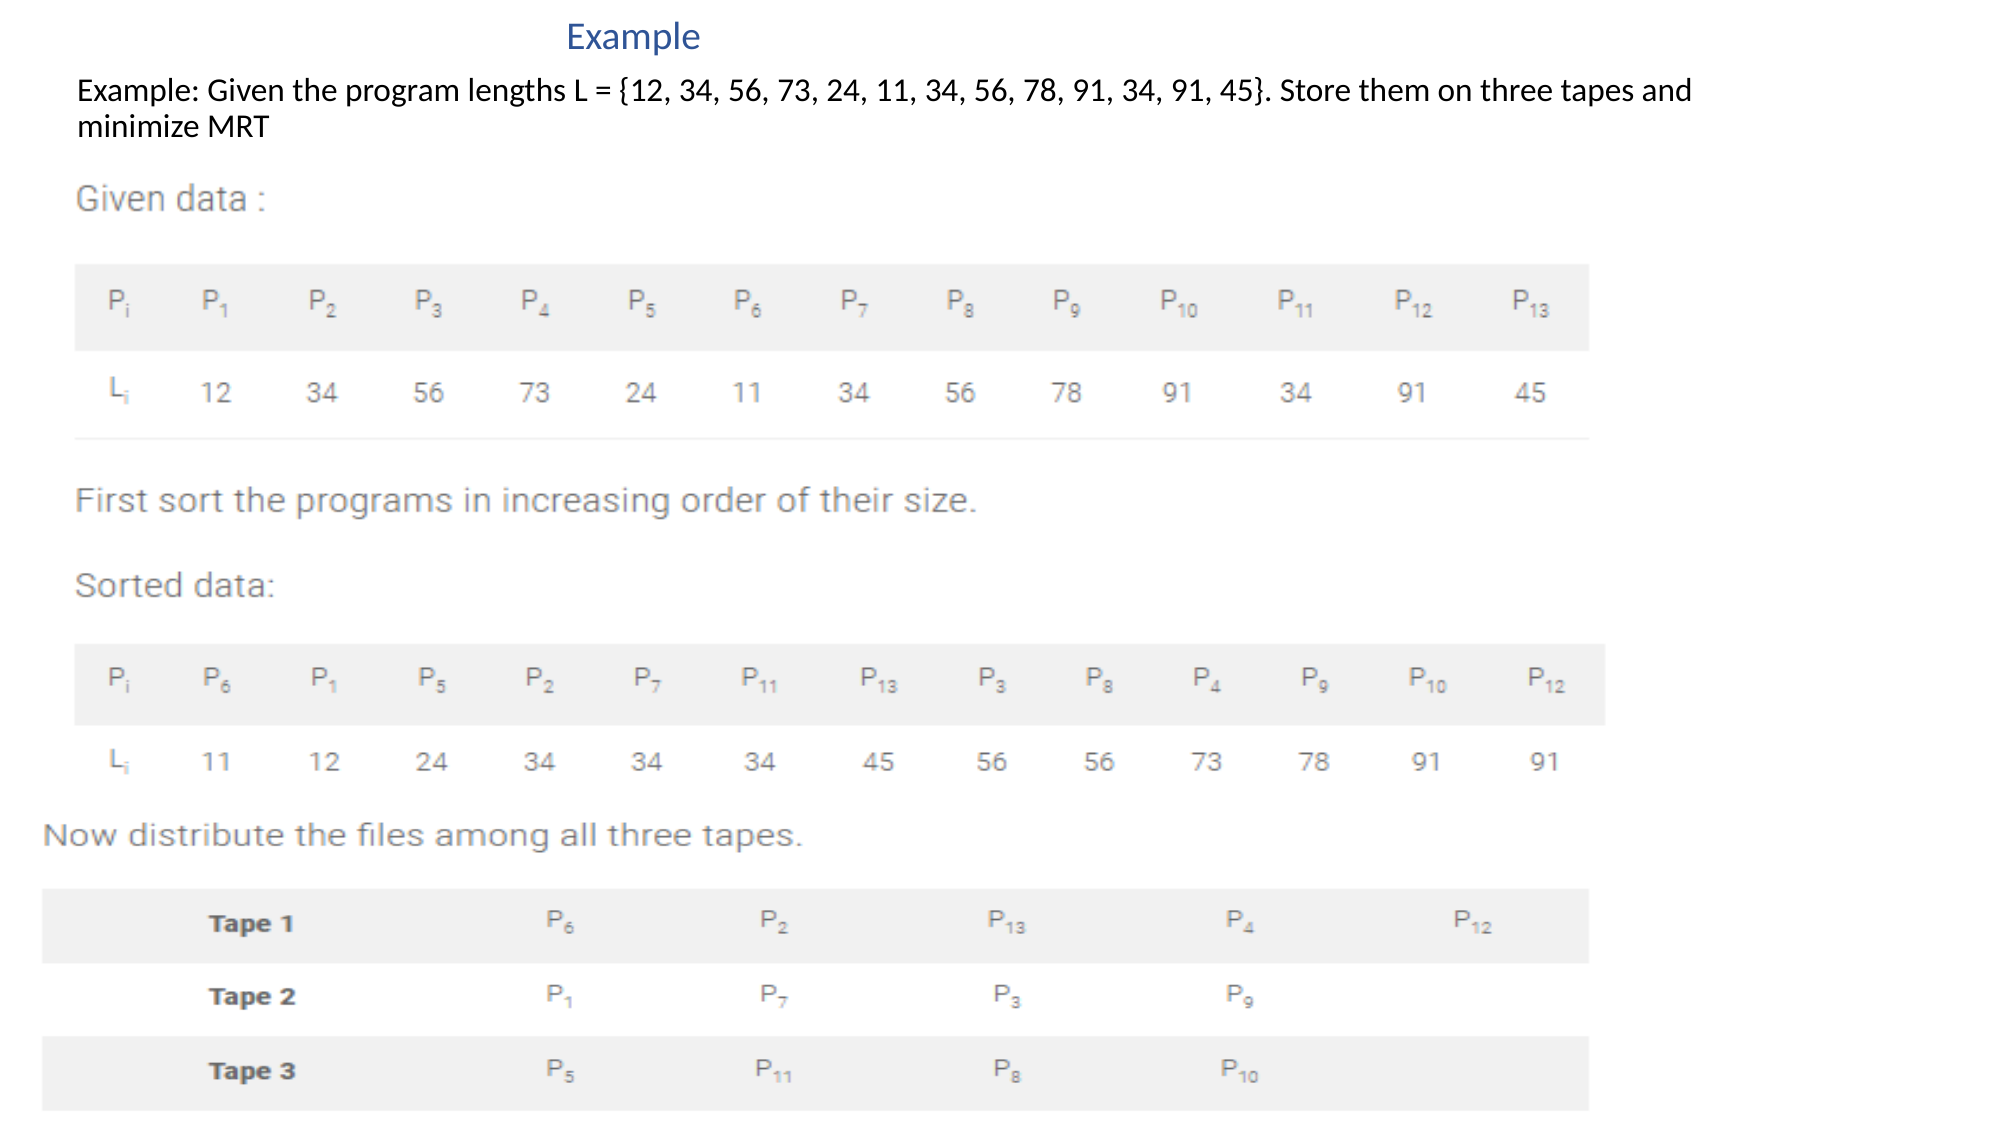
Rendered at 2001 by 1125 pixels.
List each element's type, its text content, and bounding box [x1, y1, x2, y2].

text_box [54, 467, 1619, 800]
picture [42, 171, 1619, 450]
title Example [551, 7, 1197, 65]
list Example: Given the program lengths L = {12, 34, 56, 73, 24, 11, 34, 56, 78, 91, 34, 91, 45}. Store them on three tapes and minimize MRT [43, 65, 1832, 691]
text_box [31, 813, 1611, 1125]
